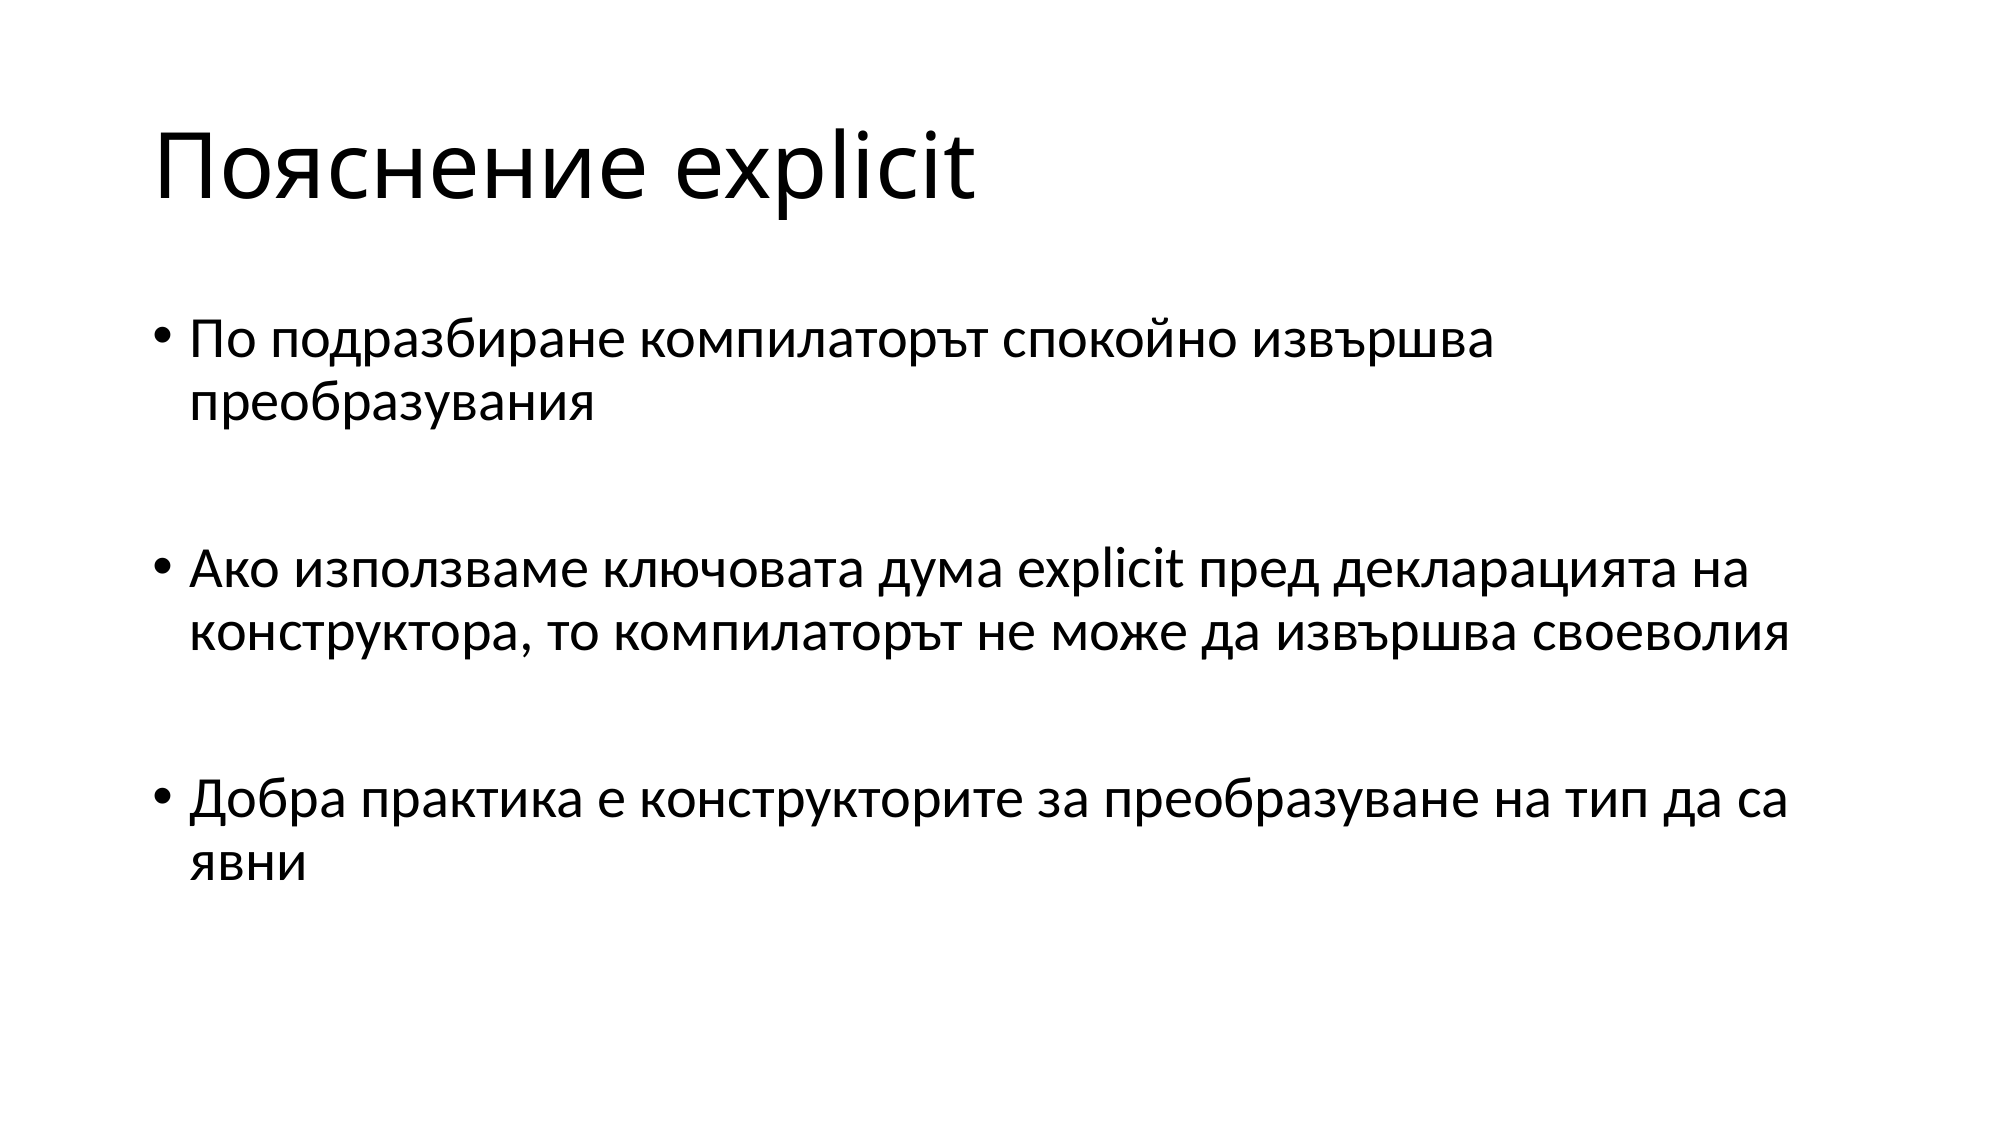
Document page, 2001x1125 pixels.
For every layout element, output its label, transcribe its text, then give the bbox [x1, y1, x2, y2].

title Пояснение explicit [137, 59, 1863, 278]
list По подразбиране компилаторът спокойно извършва преобразувания Ако използваме ключовата дума explicit пред декларацията на конструктора, то компилаторът не може да извършва своеволия Добра практика е конструкторите за преобразуване на тип да са явни [137, 299, 1863, 1014]
